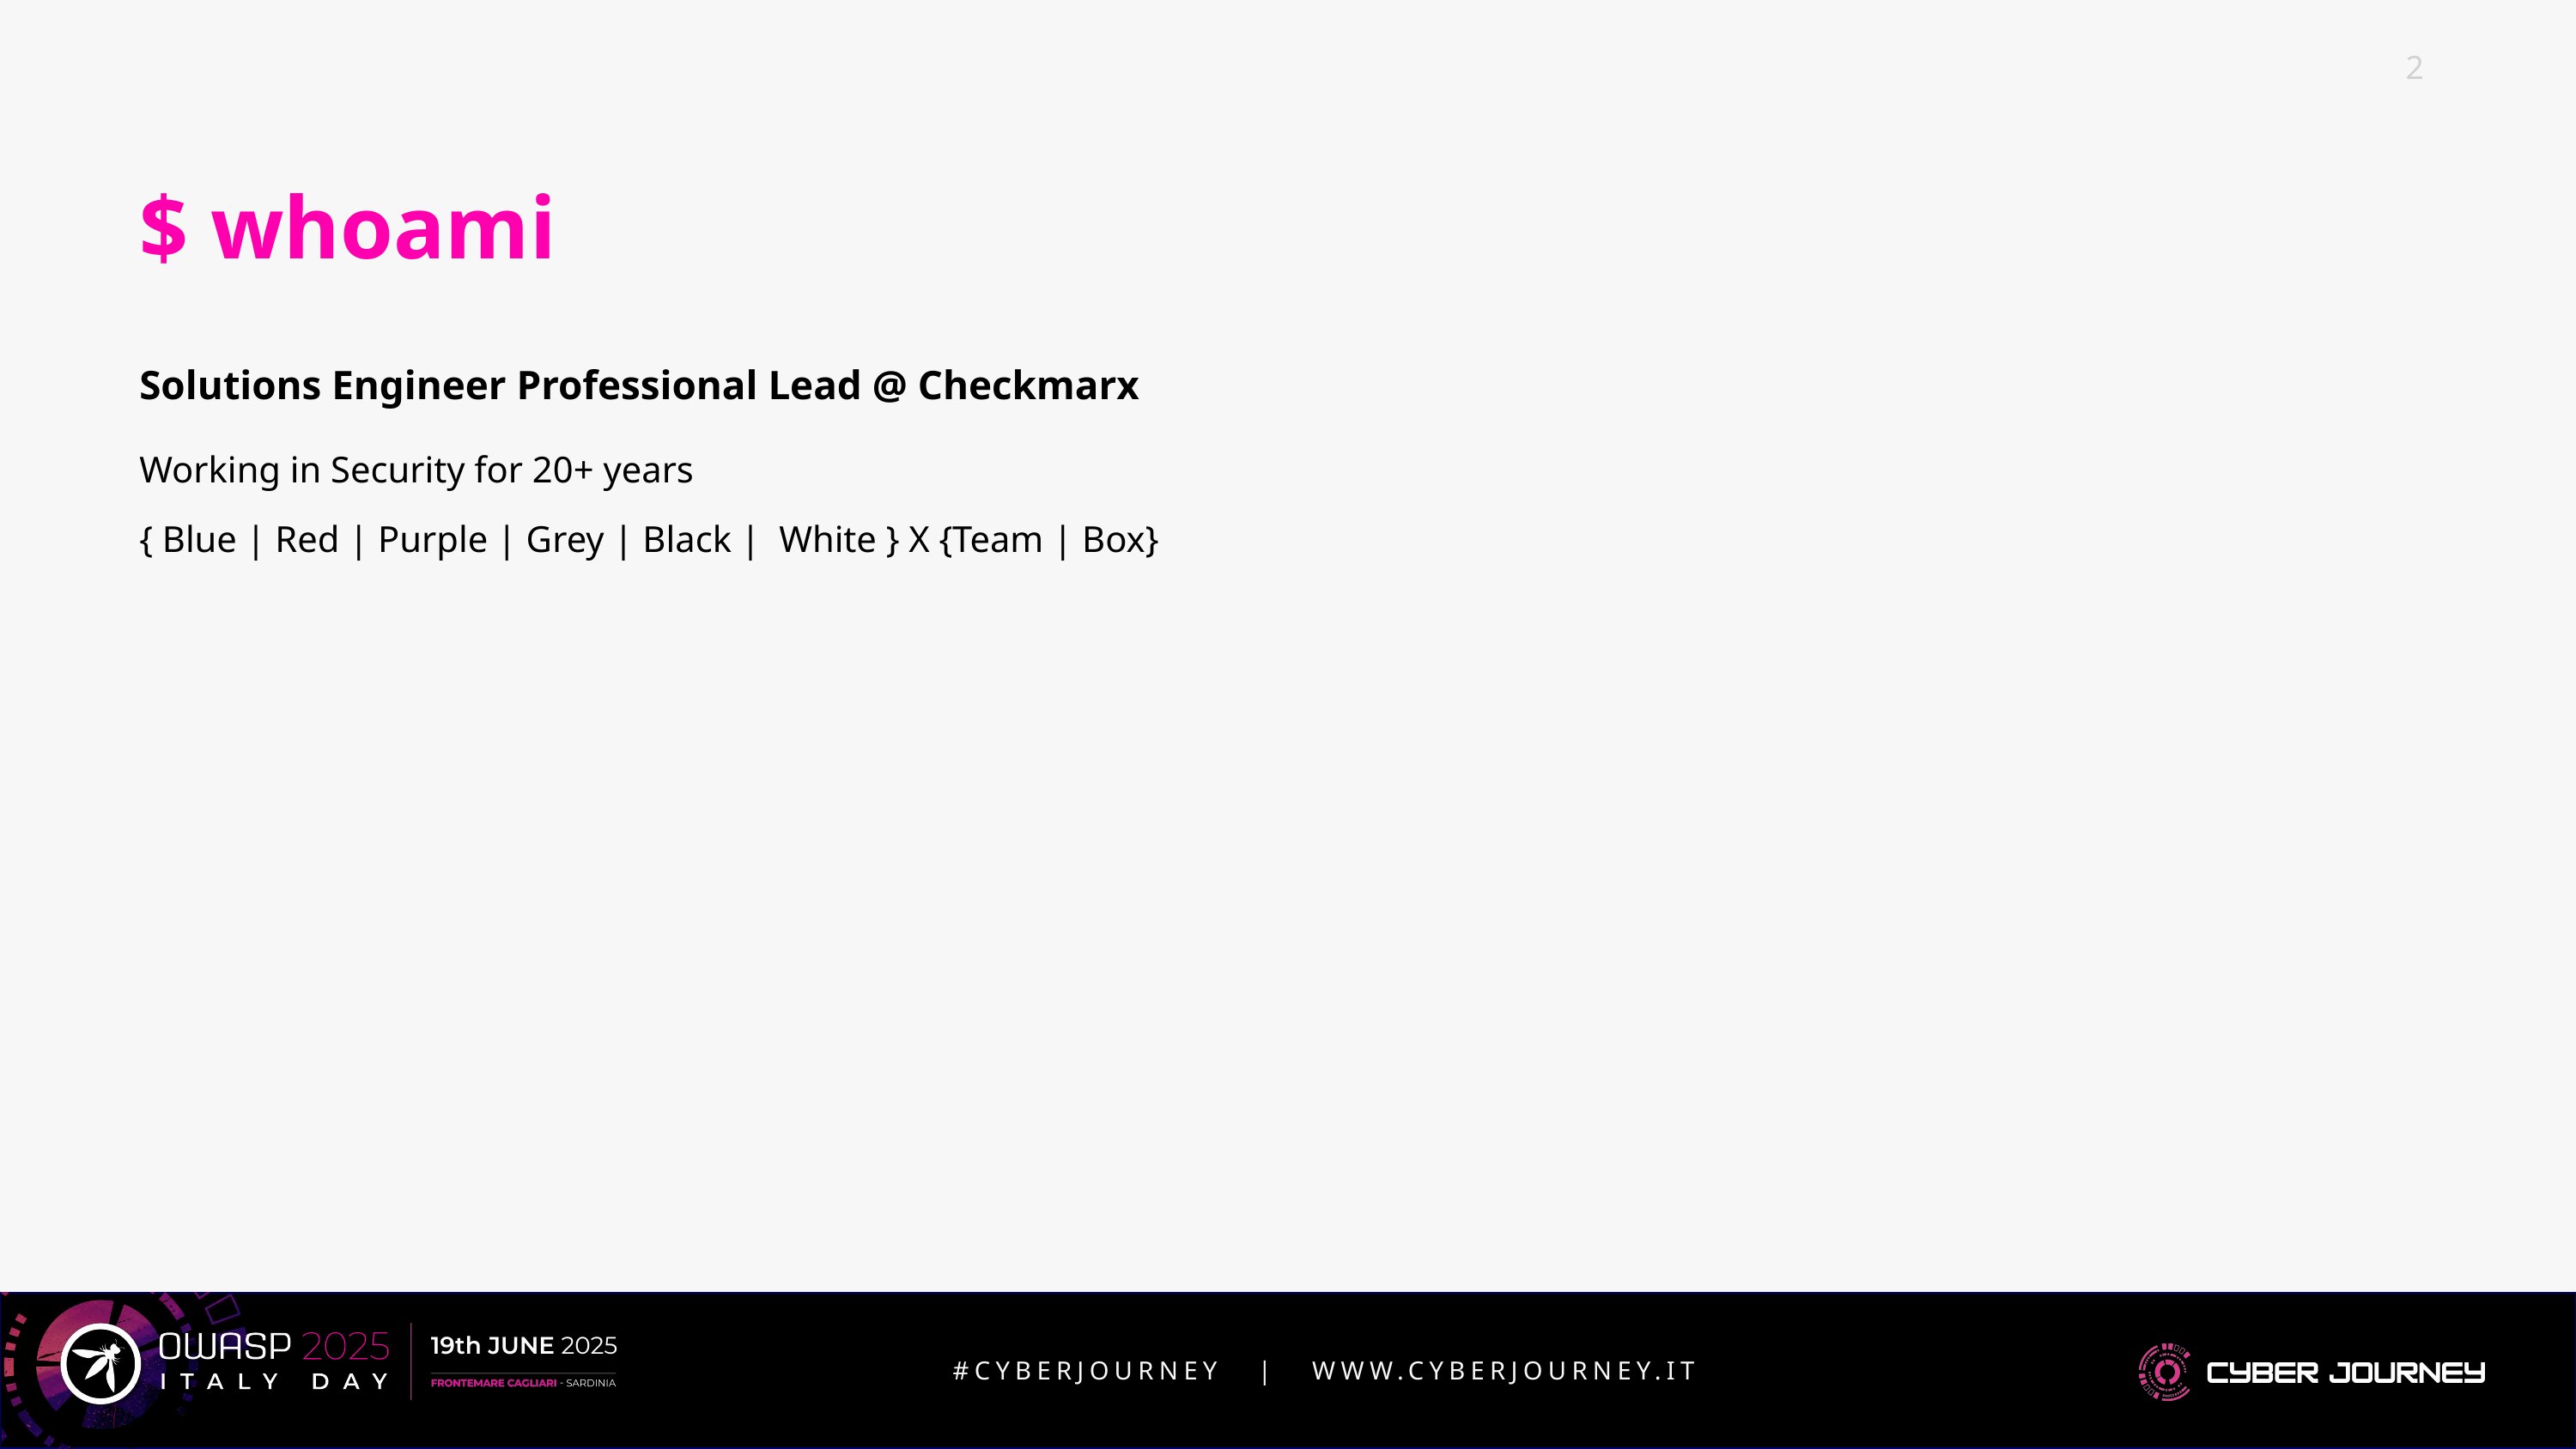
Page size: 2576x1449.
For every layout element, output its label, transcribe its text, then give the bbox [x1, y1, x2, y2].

list Working in Security for 20+ years { Blue | Red | Purple | Grey | Black | White } X {Team | Box} [126, 441, 1267, 591]
picture [2139, 1343, 2485, 1401]
title $ whoami [126, 178, 2457, 328]
picture [1, 1292, 617, 1449]
list Solutions Engineer Professional Lead @ Checkmarx [126, 359, 1267, 441]
